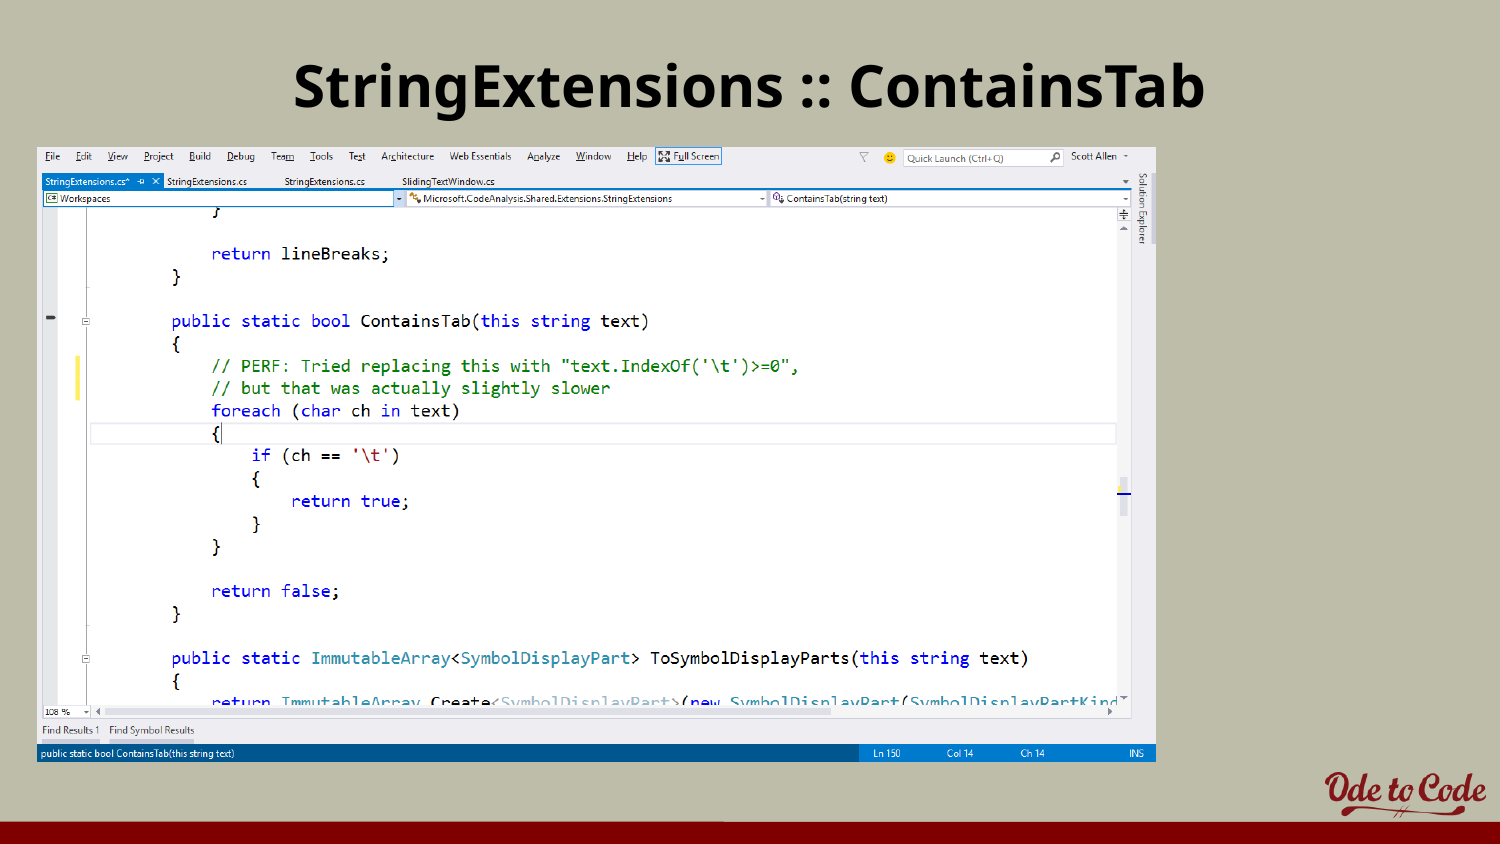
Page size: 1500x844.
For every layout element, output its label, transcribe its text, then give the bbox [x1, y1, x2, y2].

picture [37, 147, 1156, 762]
title StringExtensions :: ContainsTab [74, 37, 1426, 132]
picture [1325, 772, 1486, 818]
